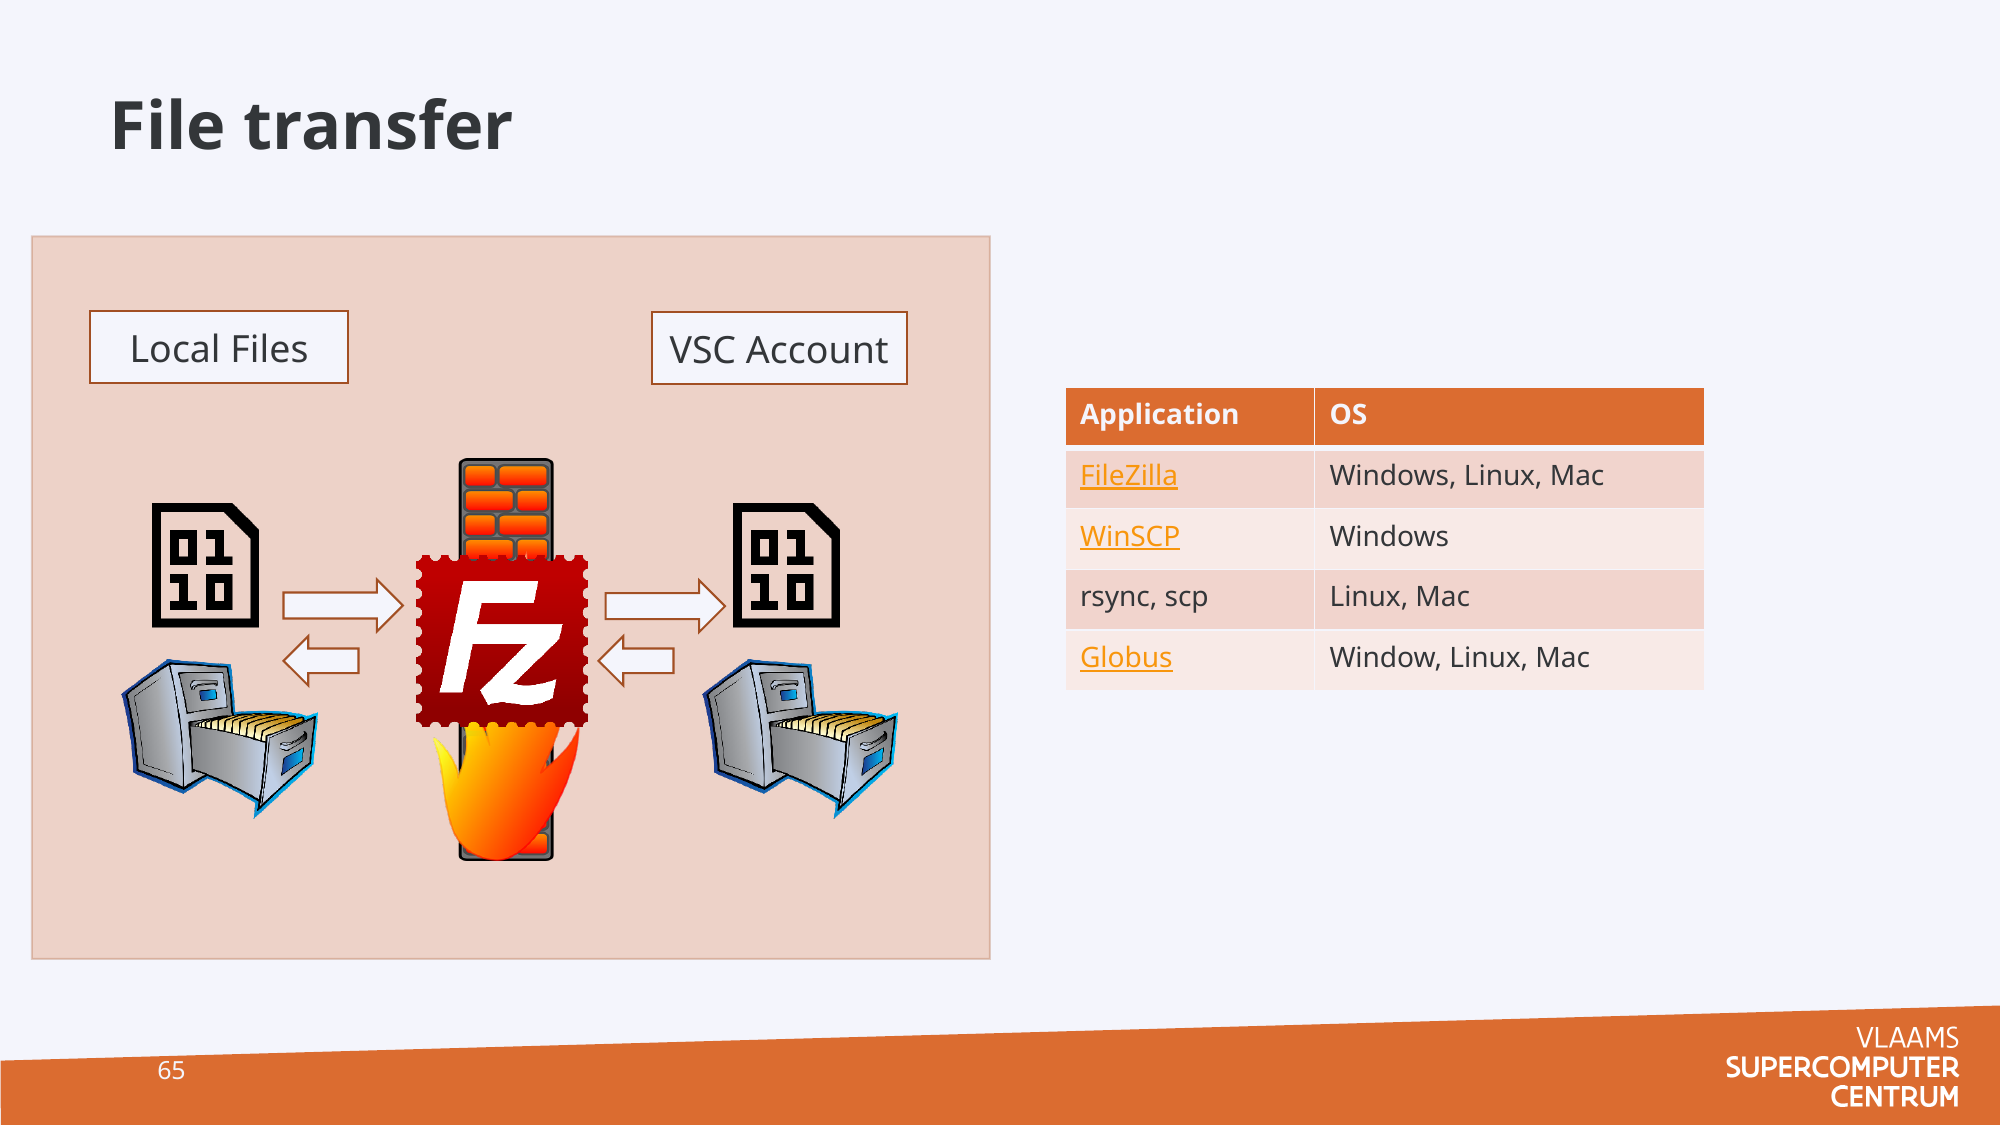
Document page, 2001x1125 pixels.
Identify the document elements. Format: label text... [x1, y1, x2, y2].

text_box VSC Account [651, 311, 908, 385]
table_header Application [1066, 388, 1314, 445]
table_cell Windows, Linux, Mac [1315, 451, 1704, 508]
table_header OS [1315, 388, 1704, 445]
title File transfer [94, 33, 1906, 223]
table_cell Linux, Mac [1315, 570, 1704, 629]
text_box [607, 577, 702, 635]
picture [405, 458, 607, 636]
text_box 65 [94, 1018, 201, 1125]
text_box [349, 577, 405, 634]
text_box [702, 494, 898, 819]
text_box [283, 636, 674, 686]
picture [405, 686, 607, 861]
table_cell Window, Linux, Mac [1315, 631, 1704, 690]
table_cell Windows [1315, 509, 1704, 569]
text_box [31, 235, 991, 960]
table_cell WinSCP [1066, 509, 1314, 569]
picture [1725, 1021, 1960, 1117]
table_cell FileZilla [1066, 451, 1314, 508]
table_cell rsync, scp [1066, 570, 1314, 629]
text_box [90, 311, 349, 819]
table_cell Globus [1066, 631, 1314, 690]
